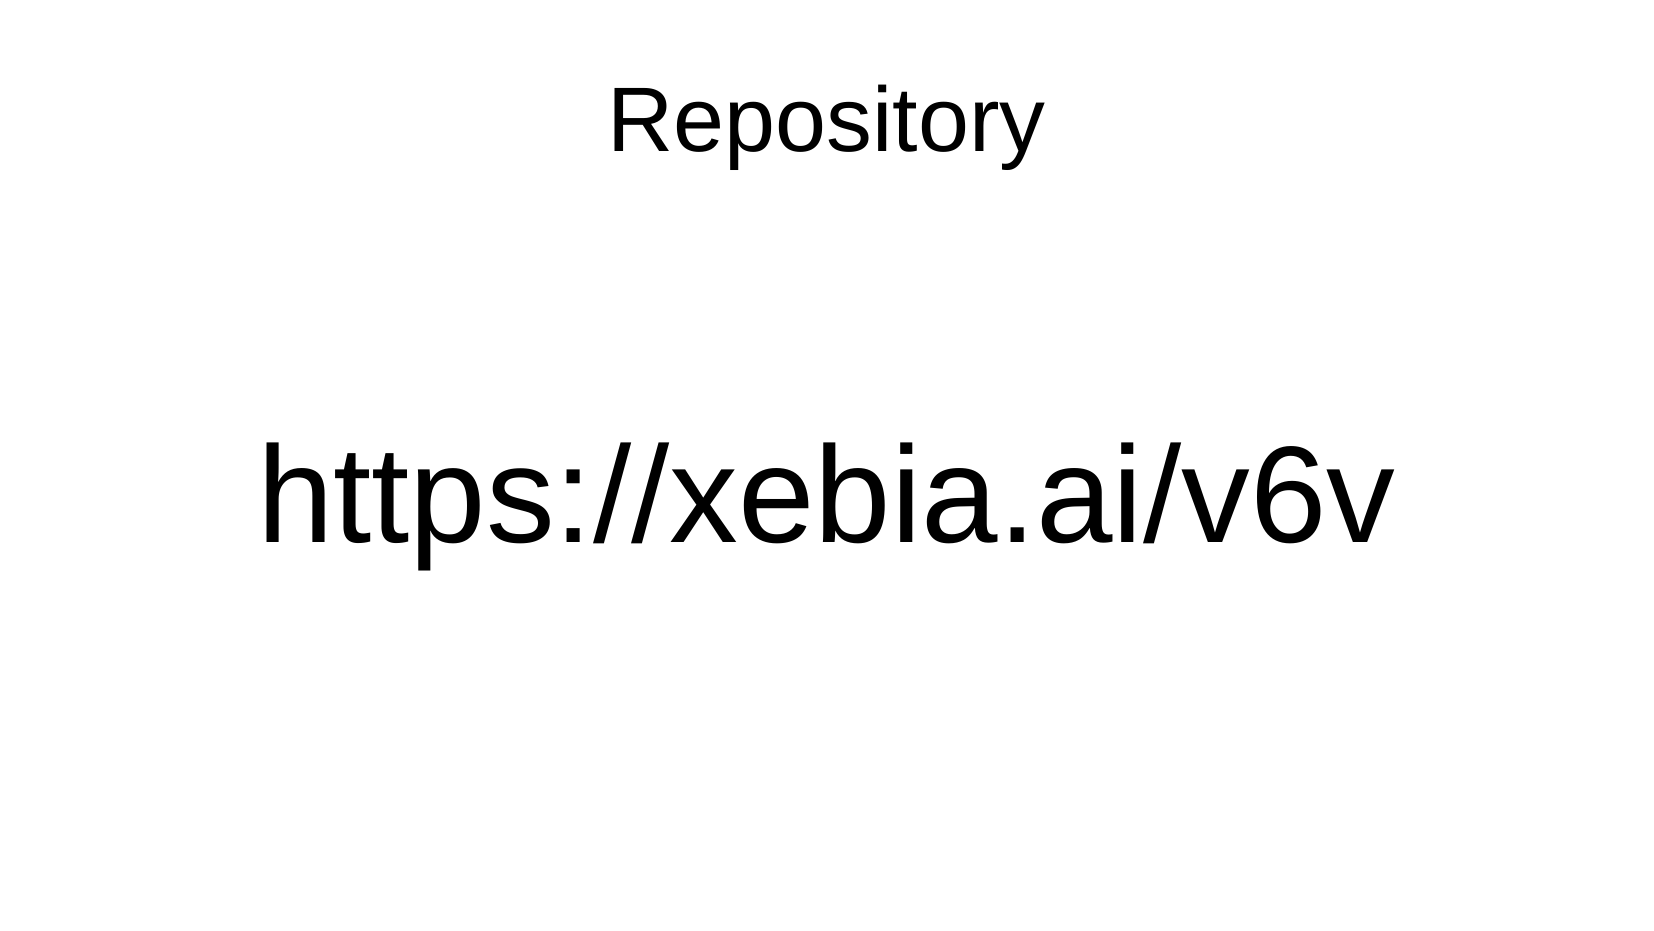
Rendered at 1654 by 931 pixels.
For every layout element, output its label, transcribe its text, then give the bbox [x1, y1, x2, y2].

text_box https://xebia.ai/v6v [82, 217, 1571, 757]
text_box Repository [82, 37, 1571, 193]
